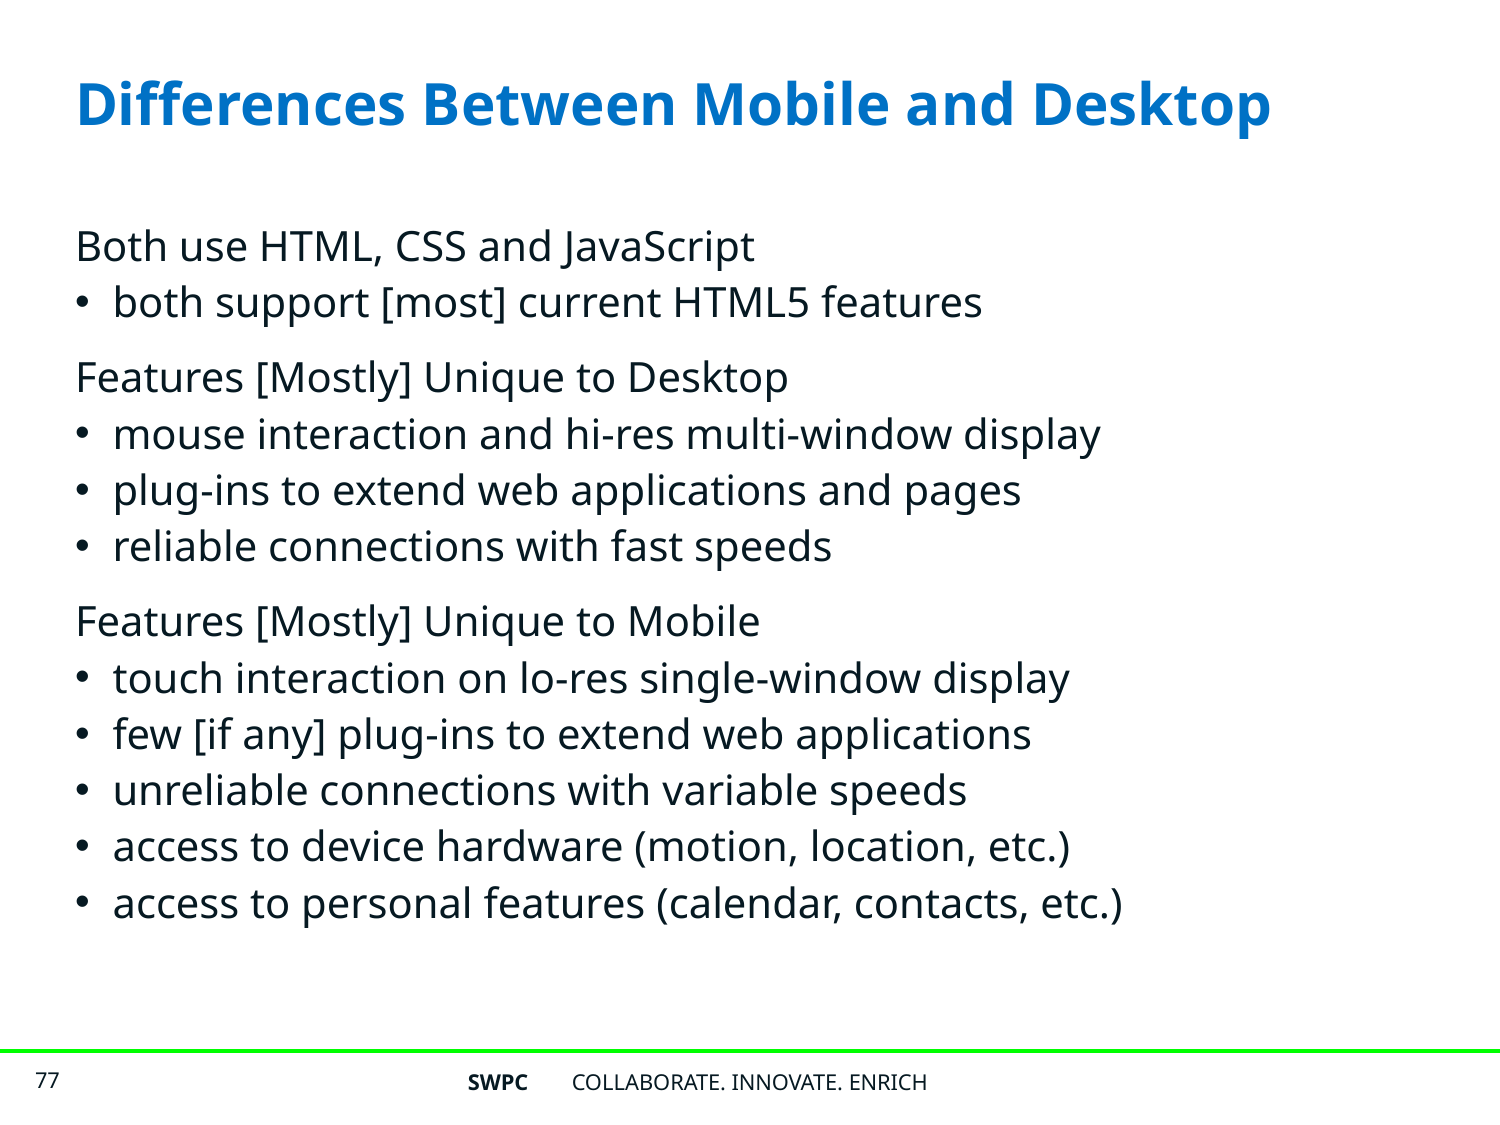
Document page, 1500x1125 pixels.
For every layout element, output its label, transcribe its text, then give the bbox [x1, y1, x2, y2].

footer COLLABORATE. INNOVATE. ENRICH [496, 1051, 1004, 1112]
list Both use HTML, CSS and JavaScript both support [most] current HTML5 features Features [Mostly] Unique to Desktop mouse interaction and hi-res multi-window display plug-ins to extend web applications and pages reliable connections with fast speeds Features [Mostly] Unique to Mobile touch interaction on lo-res single-window display few [if any] plug-ins to extend web applications unreliable connections with variable speeds access to device hardware (motion, location, etc.) access to personal features (calendar, contacts, etc.) [75, 220, 1425, 1005]
slide_number SWPC [205, 1051, 496, 1112]
slide_number 77 [5, 1063, 75, 1100]
title Differences Between Mobile and Desktop [75, 15, 1425, 189]
